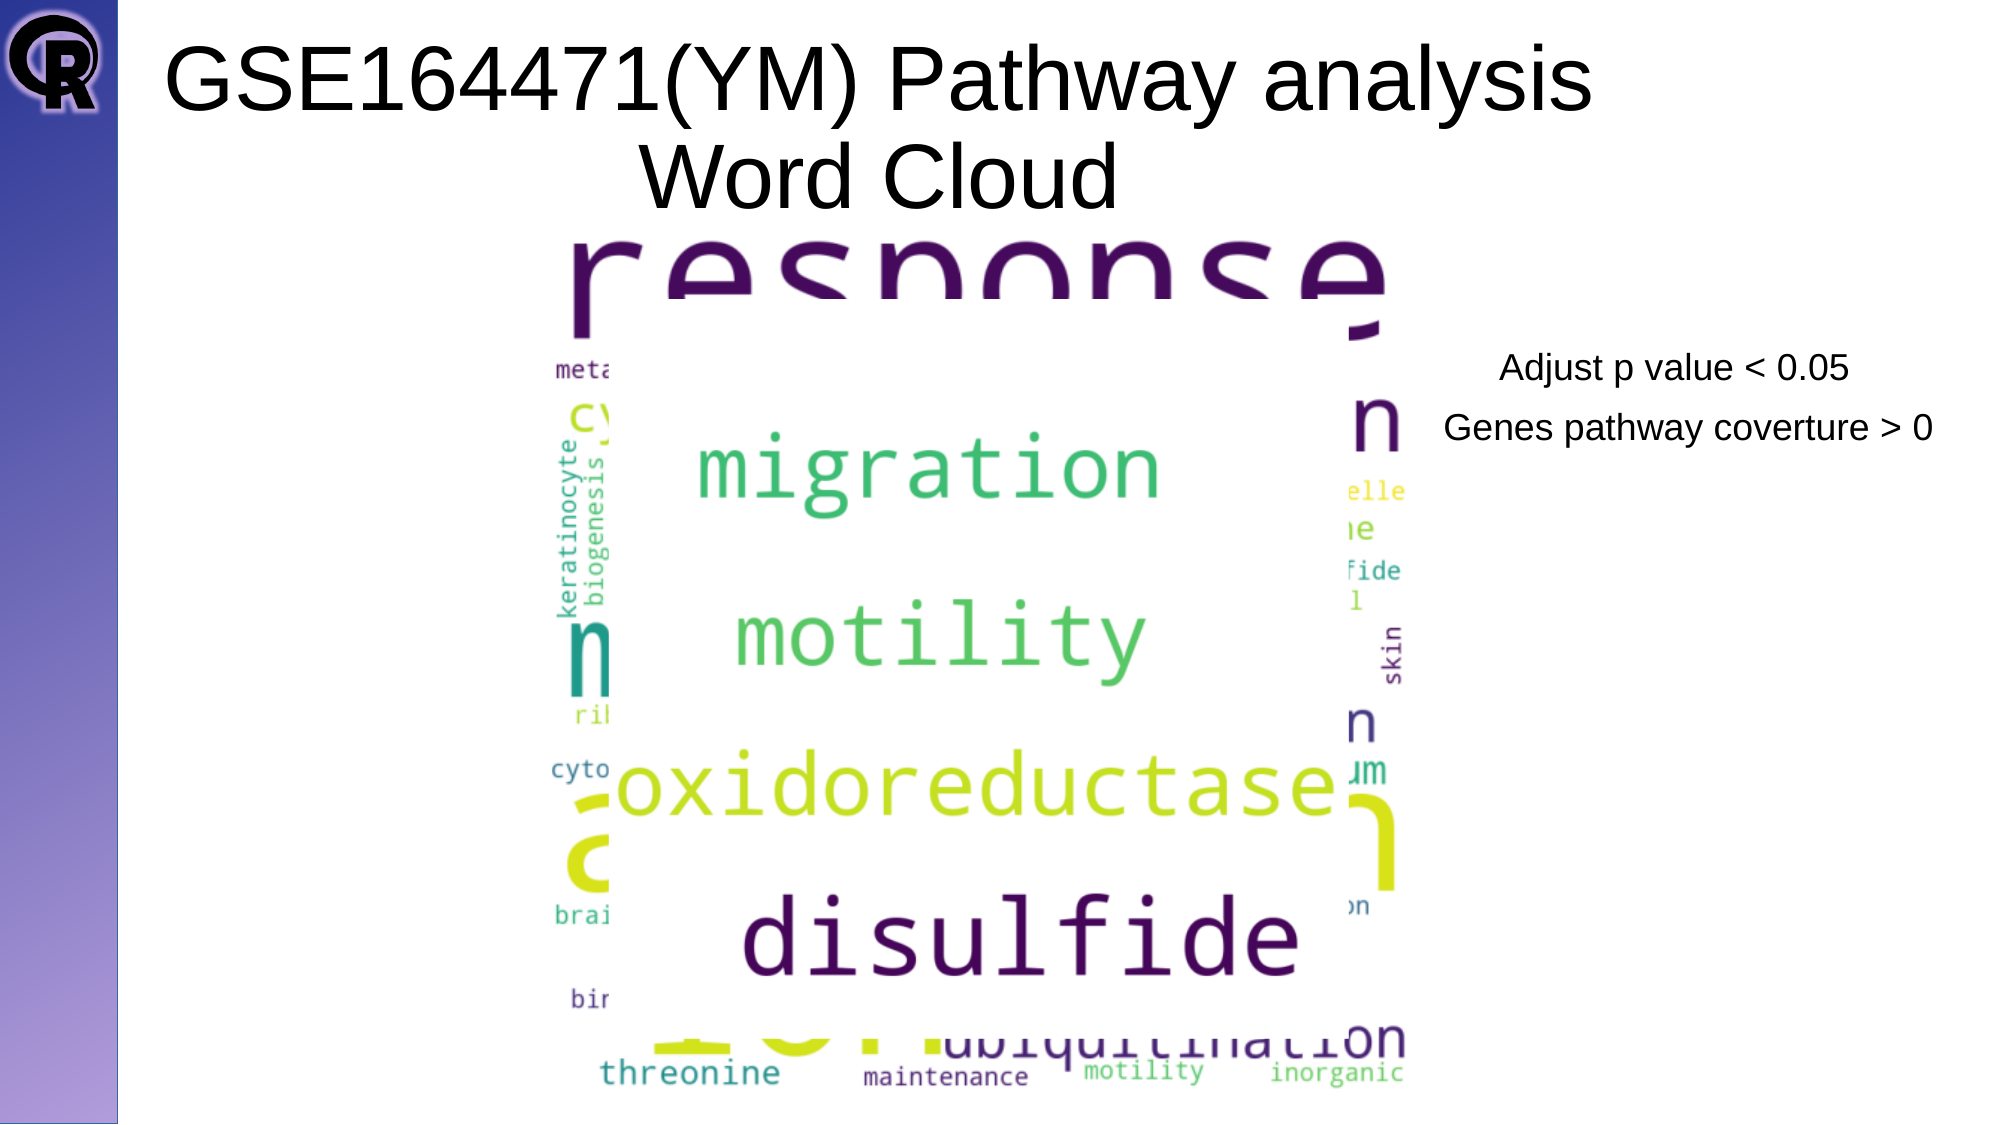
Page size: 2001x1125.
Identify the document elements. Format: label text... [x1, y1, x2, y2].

title GSE164471(YM) Pathway analysis Word Cloud [135, 23, 1624, 237]
text_box Adjust p value < 0.05 [1424, 335, 1929, 395]
text_box [0, 0, 118, 1124]
picture [538, 238, 1421, 1108]
picture [9, 0, 98, 122]
text_box Genes pathway coverture > 0 [1424, 395, 1959, 456]
